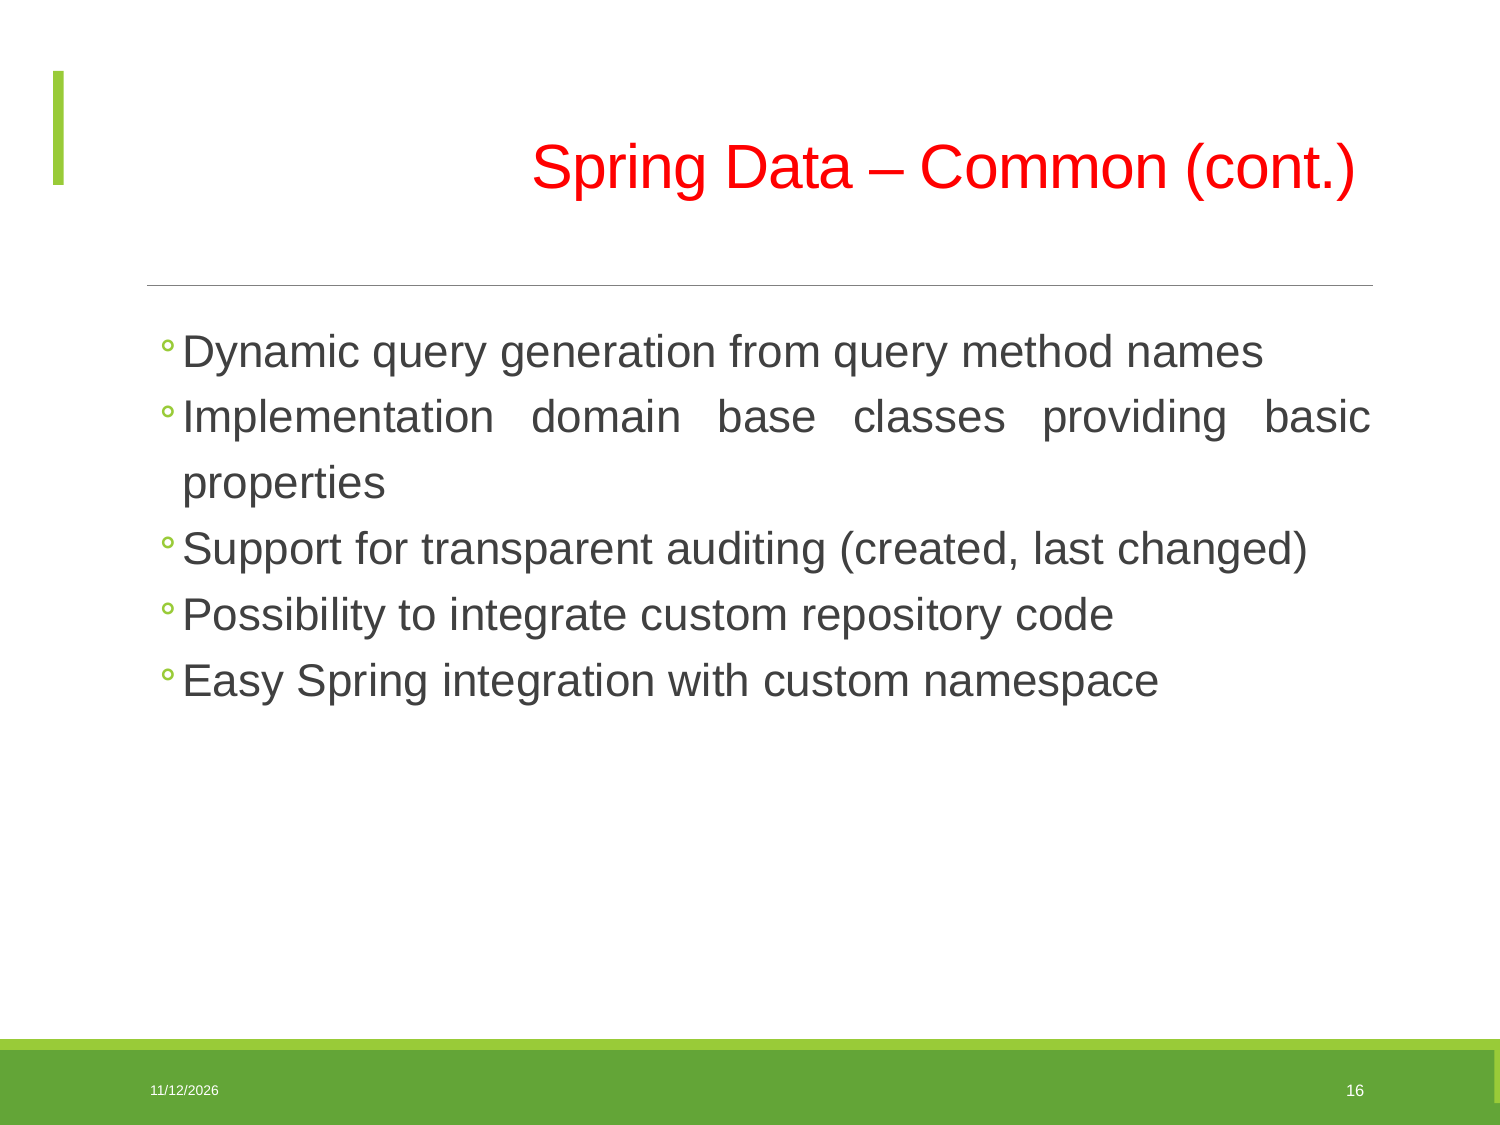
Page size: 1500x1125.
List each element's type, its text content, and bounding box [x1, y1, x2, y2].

title Spring Data – Common (cont.) [135, 47, 1373, 209]
slide_number 16 [1218, 1059, 1380, 1120]
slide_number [135, 1059, 440, 1120]
list Dynamic query generation from query method names Implementation domain base classes providing basic properties Support for transparent auditing (created, last changed) Possibility to integrate custom repository code Easy Spring integration with custom namespace [135, 302, 1373, 963]
